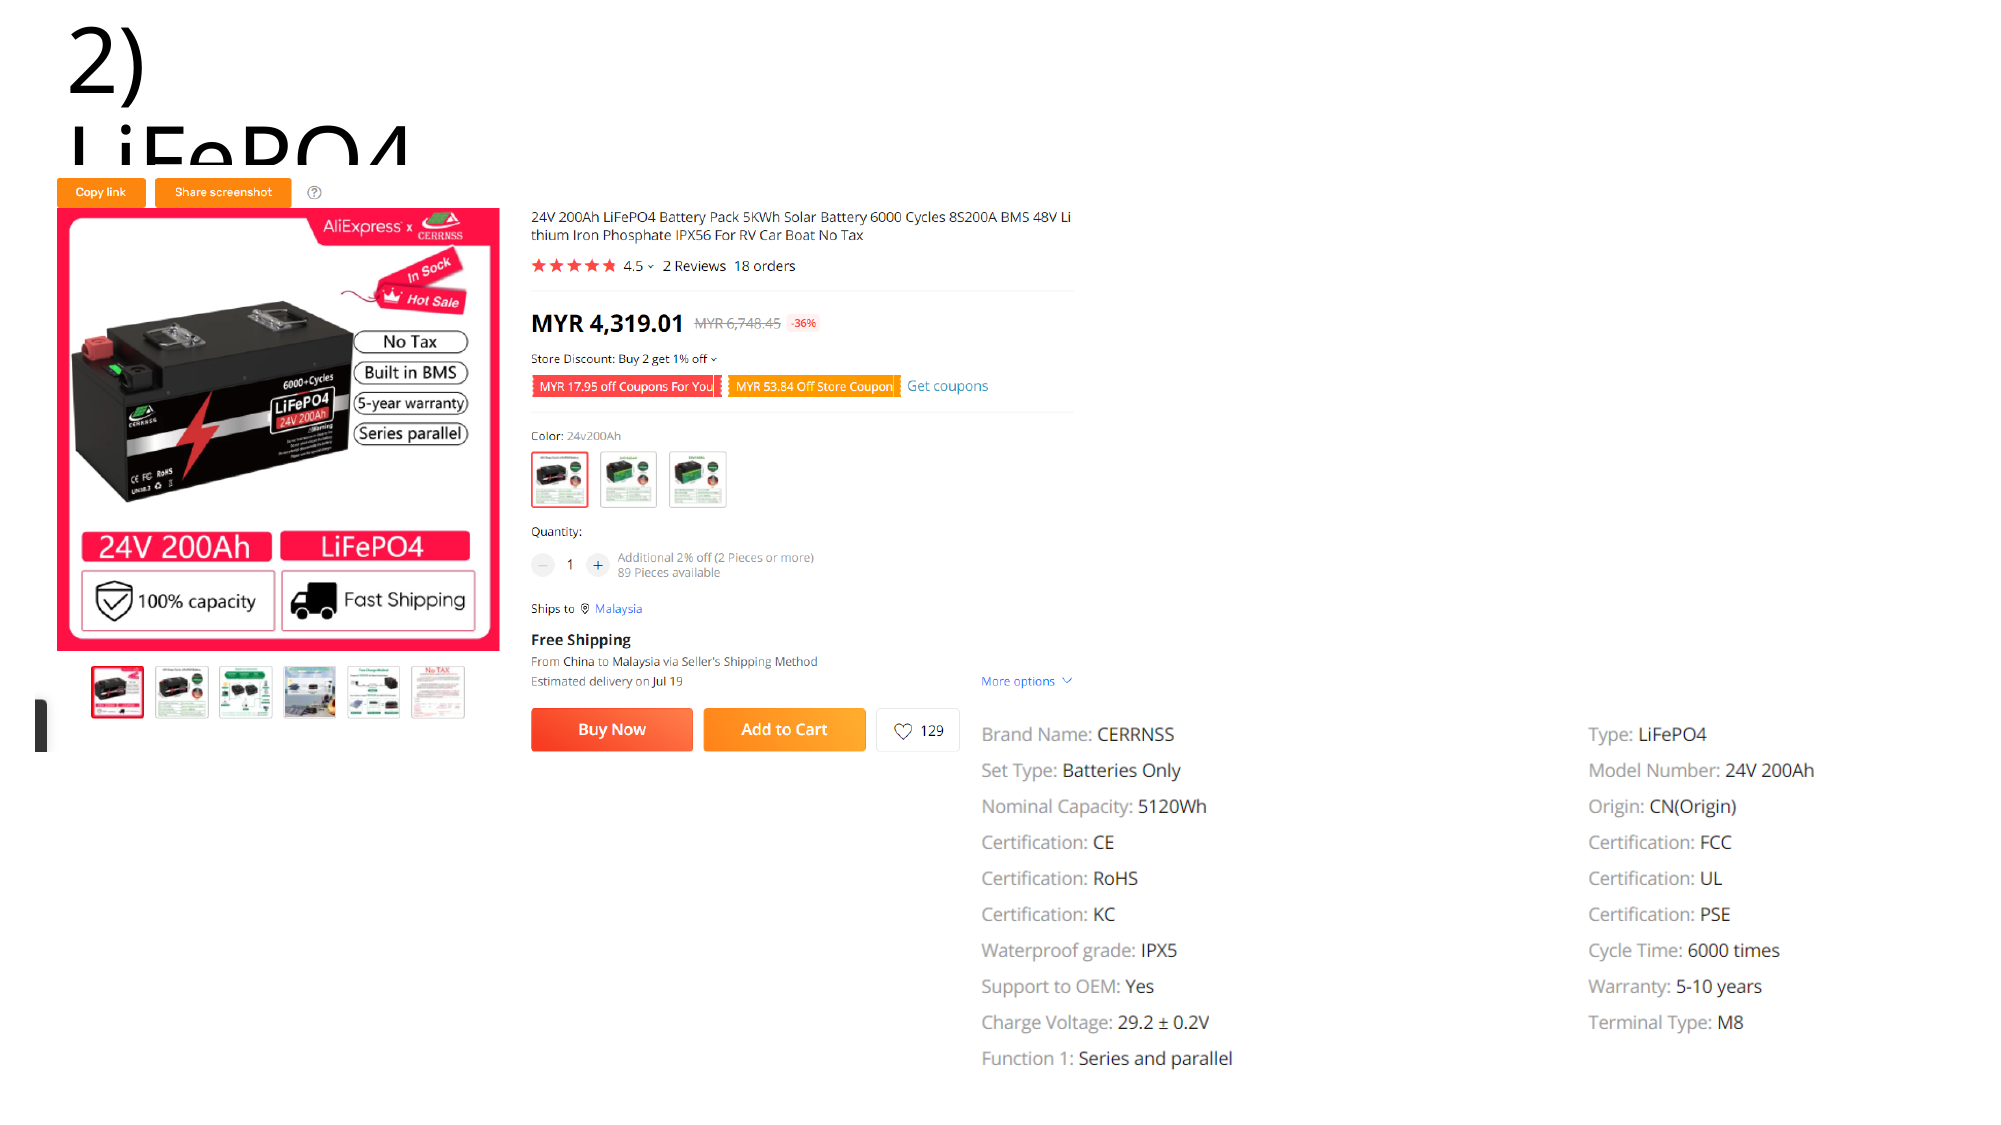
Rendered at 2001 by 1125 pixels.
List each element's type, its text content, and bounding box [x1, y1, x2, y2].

title 2) LiFePO4 [51, 42, 507, 165]
picture [35, 165, 1827, 1101]
